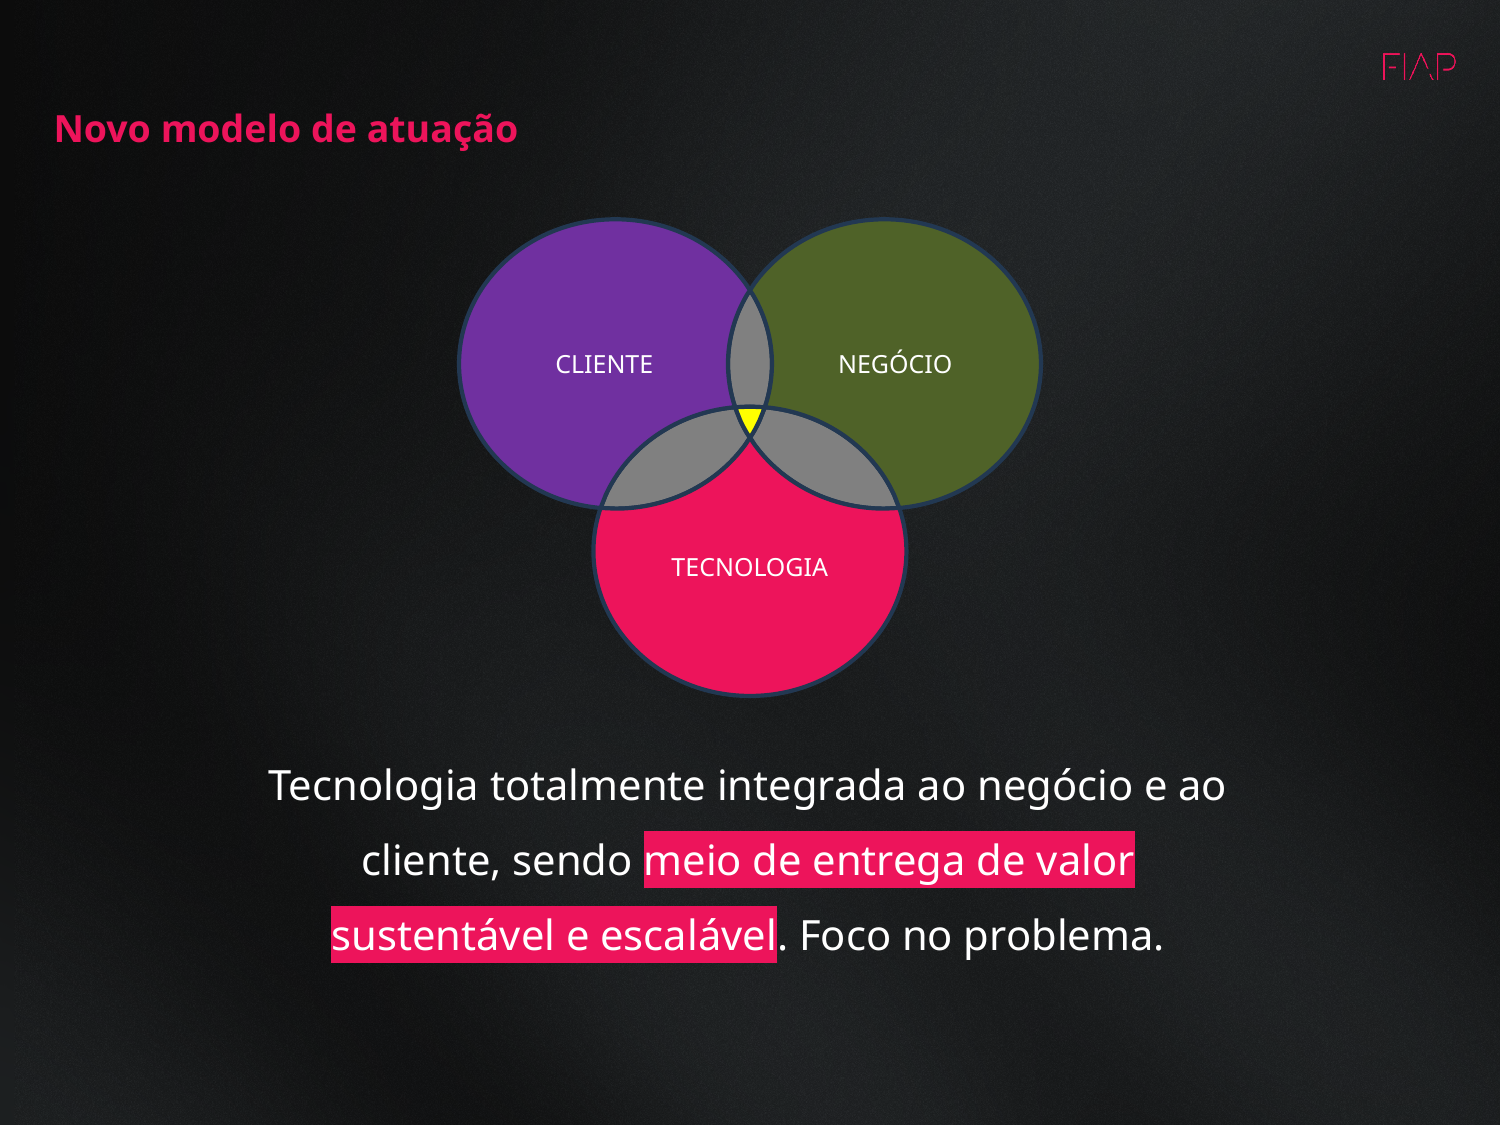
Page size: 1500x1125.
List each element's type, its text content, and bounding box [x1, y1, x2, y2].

picture [0, 0, 1500, 1125]
text_box CLIENTE [456, 217, 750, 510]
text_box [605, 410, 746, 506]
text_box Novo modelo de atuação [38, 97, 1458, 158]
text_box [731, 296, 769, 405]
text_box NEGÓCIO [748, 217, 1044, 510]
text_box [753, 410, 895, 506]
text_box Tecnologia totalmente integrada ao negócio e ao cliente, sendo meio de entrega de valor sustentável e escalável. Foco no problema. [237, 726, 1259, 967]
text_box [733, 404, 767, 438]
text_box TECNOLOGIA [591, 435, 909, 699]
